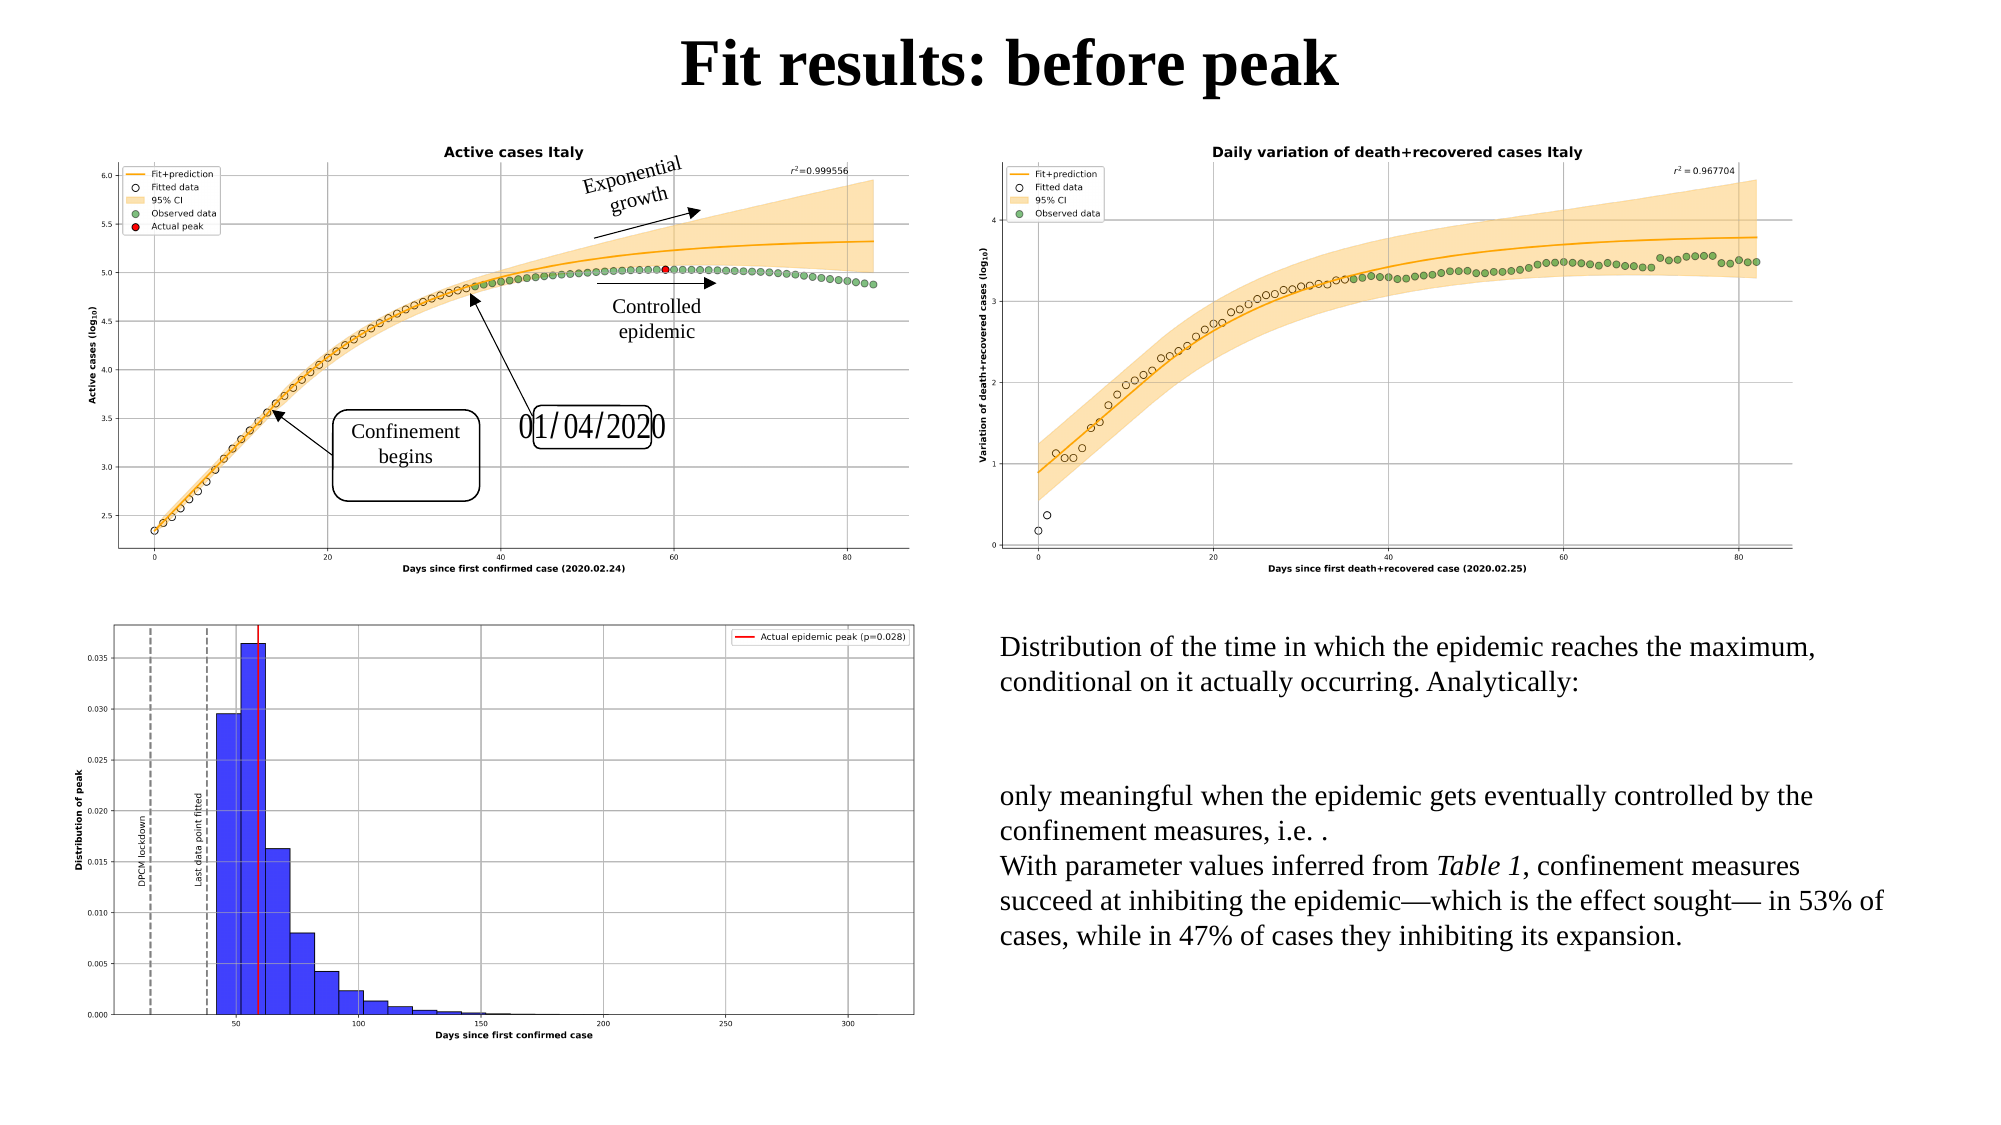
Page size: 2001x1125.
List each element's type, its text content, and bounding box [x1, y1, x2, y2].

picture [0, 101, 1894, 1079]
title Fit results: before peak [148, 0, 1874, 101]
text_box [0, 101, 875, 612]
